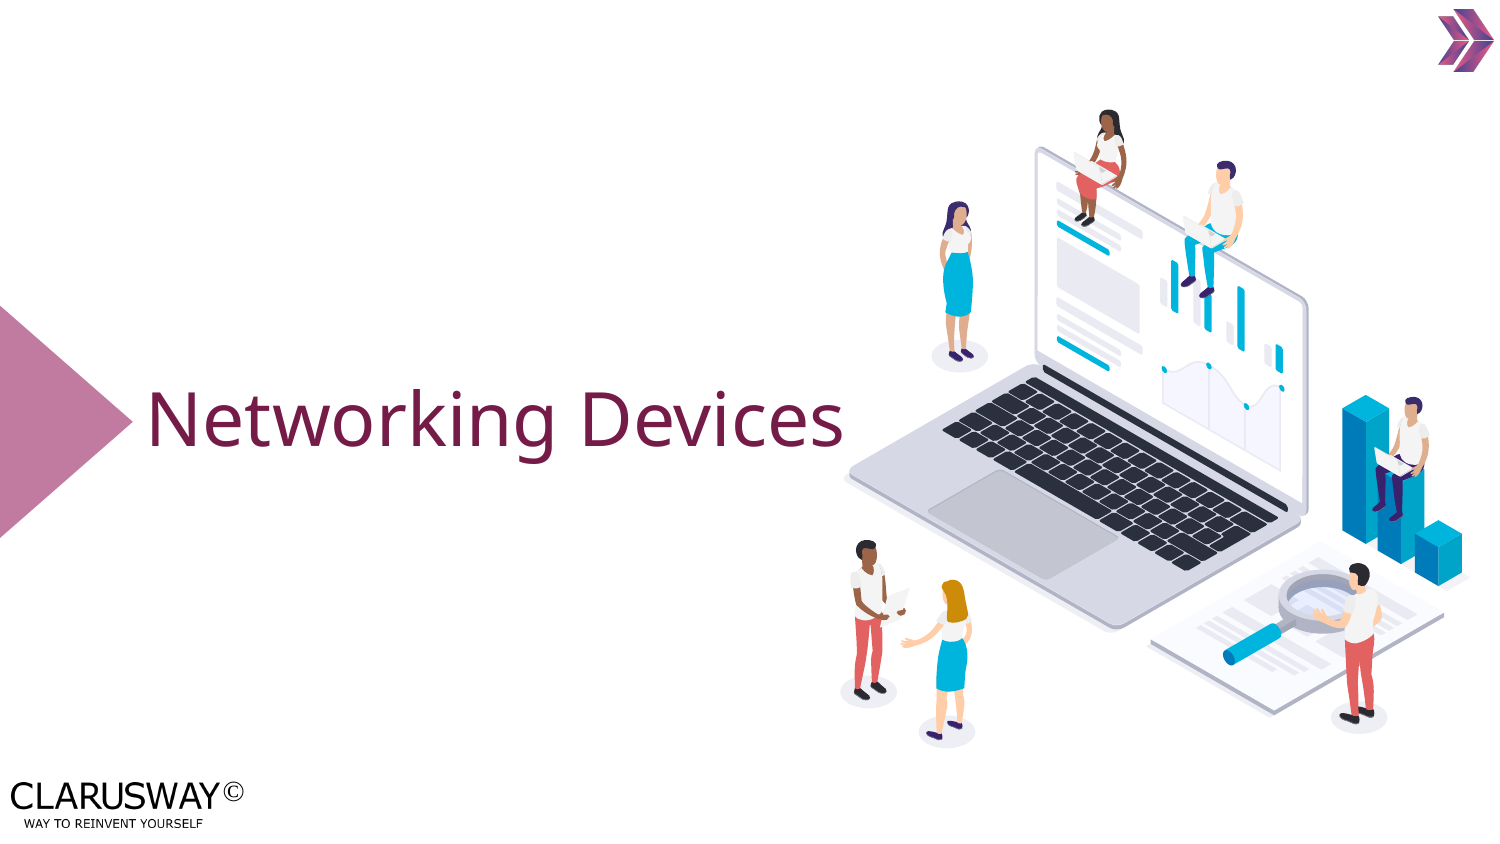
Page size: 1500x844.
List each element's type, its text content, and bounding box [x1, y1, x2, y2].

picture [11, 782, 220, 828]
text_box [839, 109, 1471, 749]
title Networking Devices [145, 305, 834, 538]
picture [1438, 9, 1494, 72]
